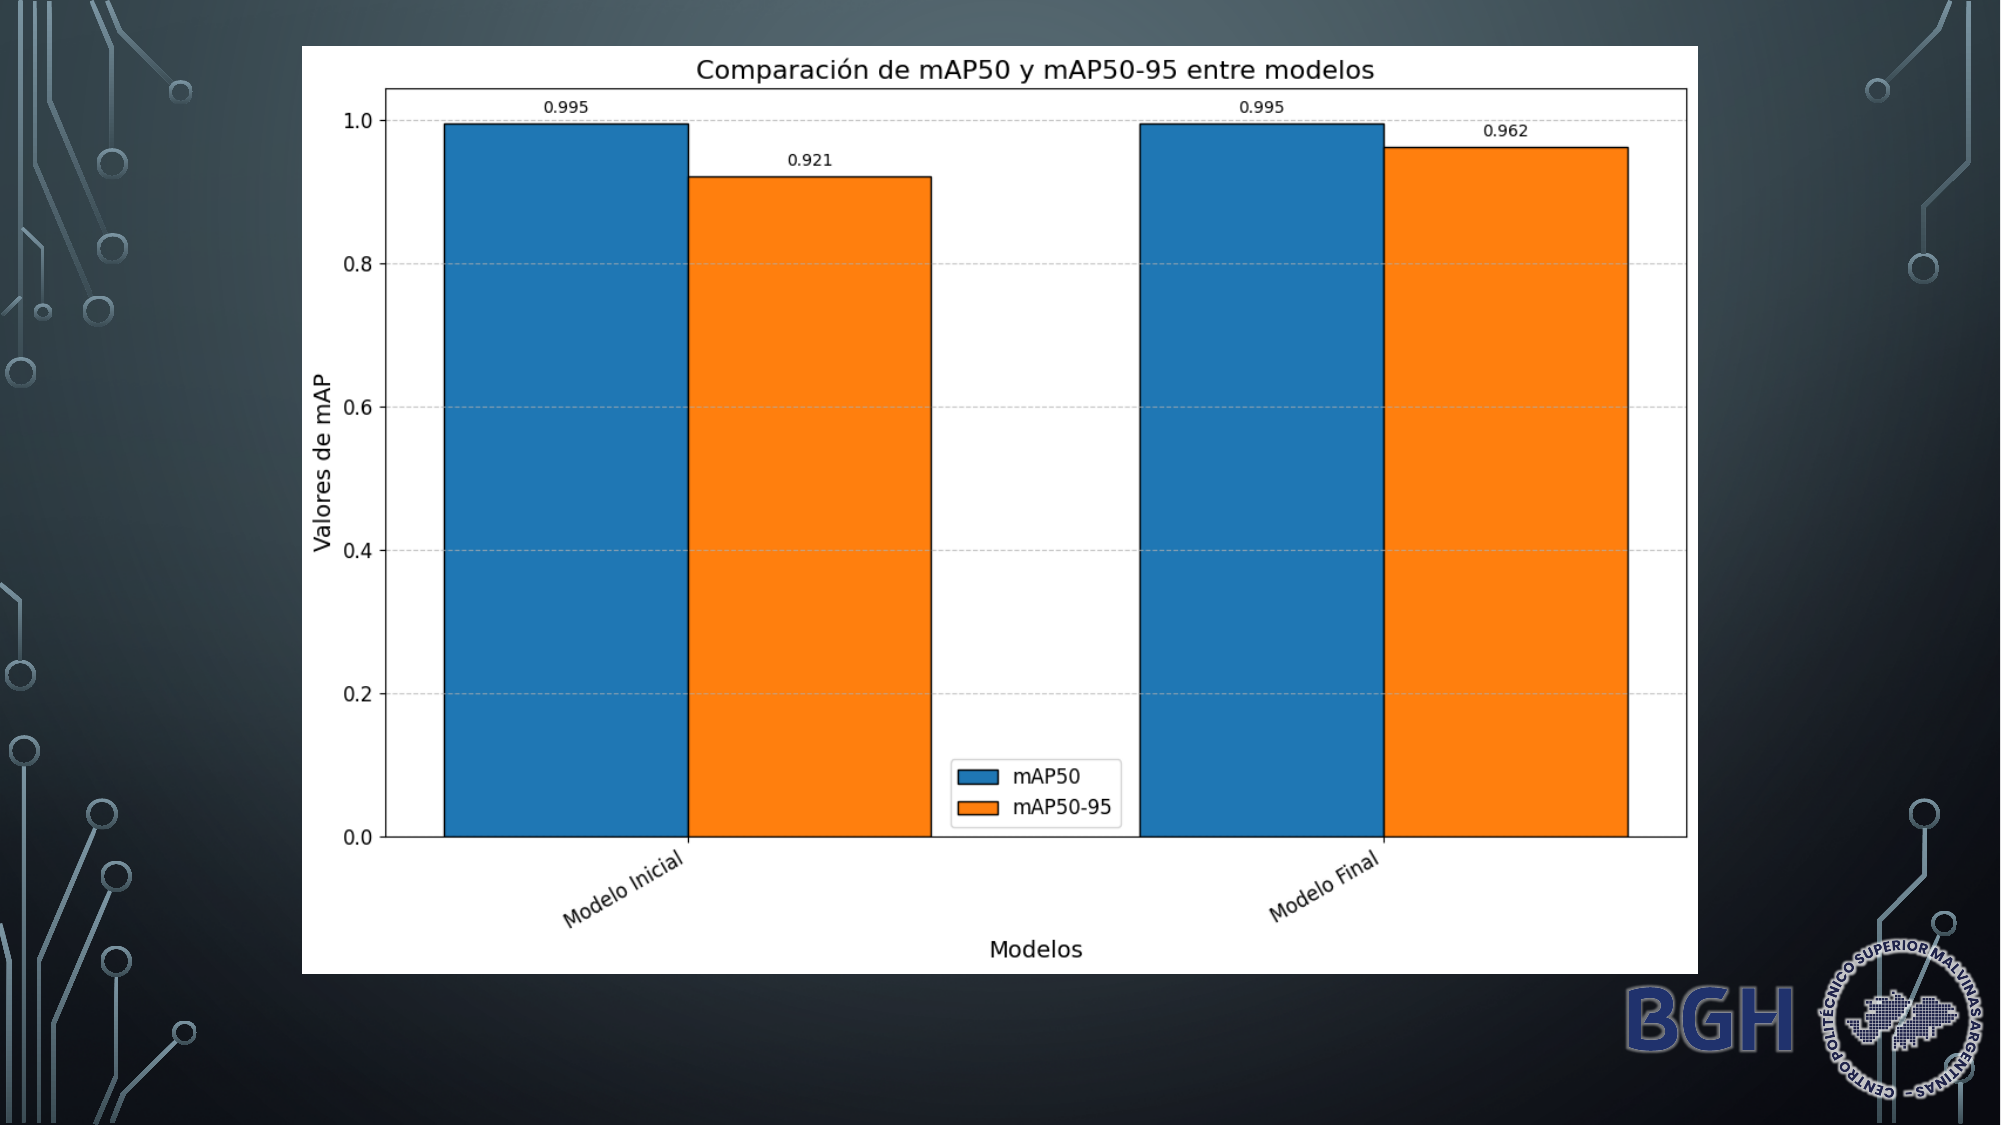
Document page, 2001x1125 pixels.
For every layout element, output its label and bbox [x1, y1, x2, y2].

text_box [1628, 940, 1981, 1098]
picture [301, 46, 1699, 974]
